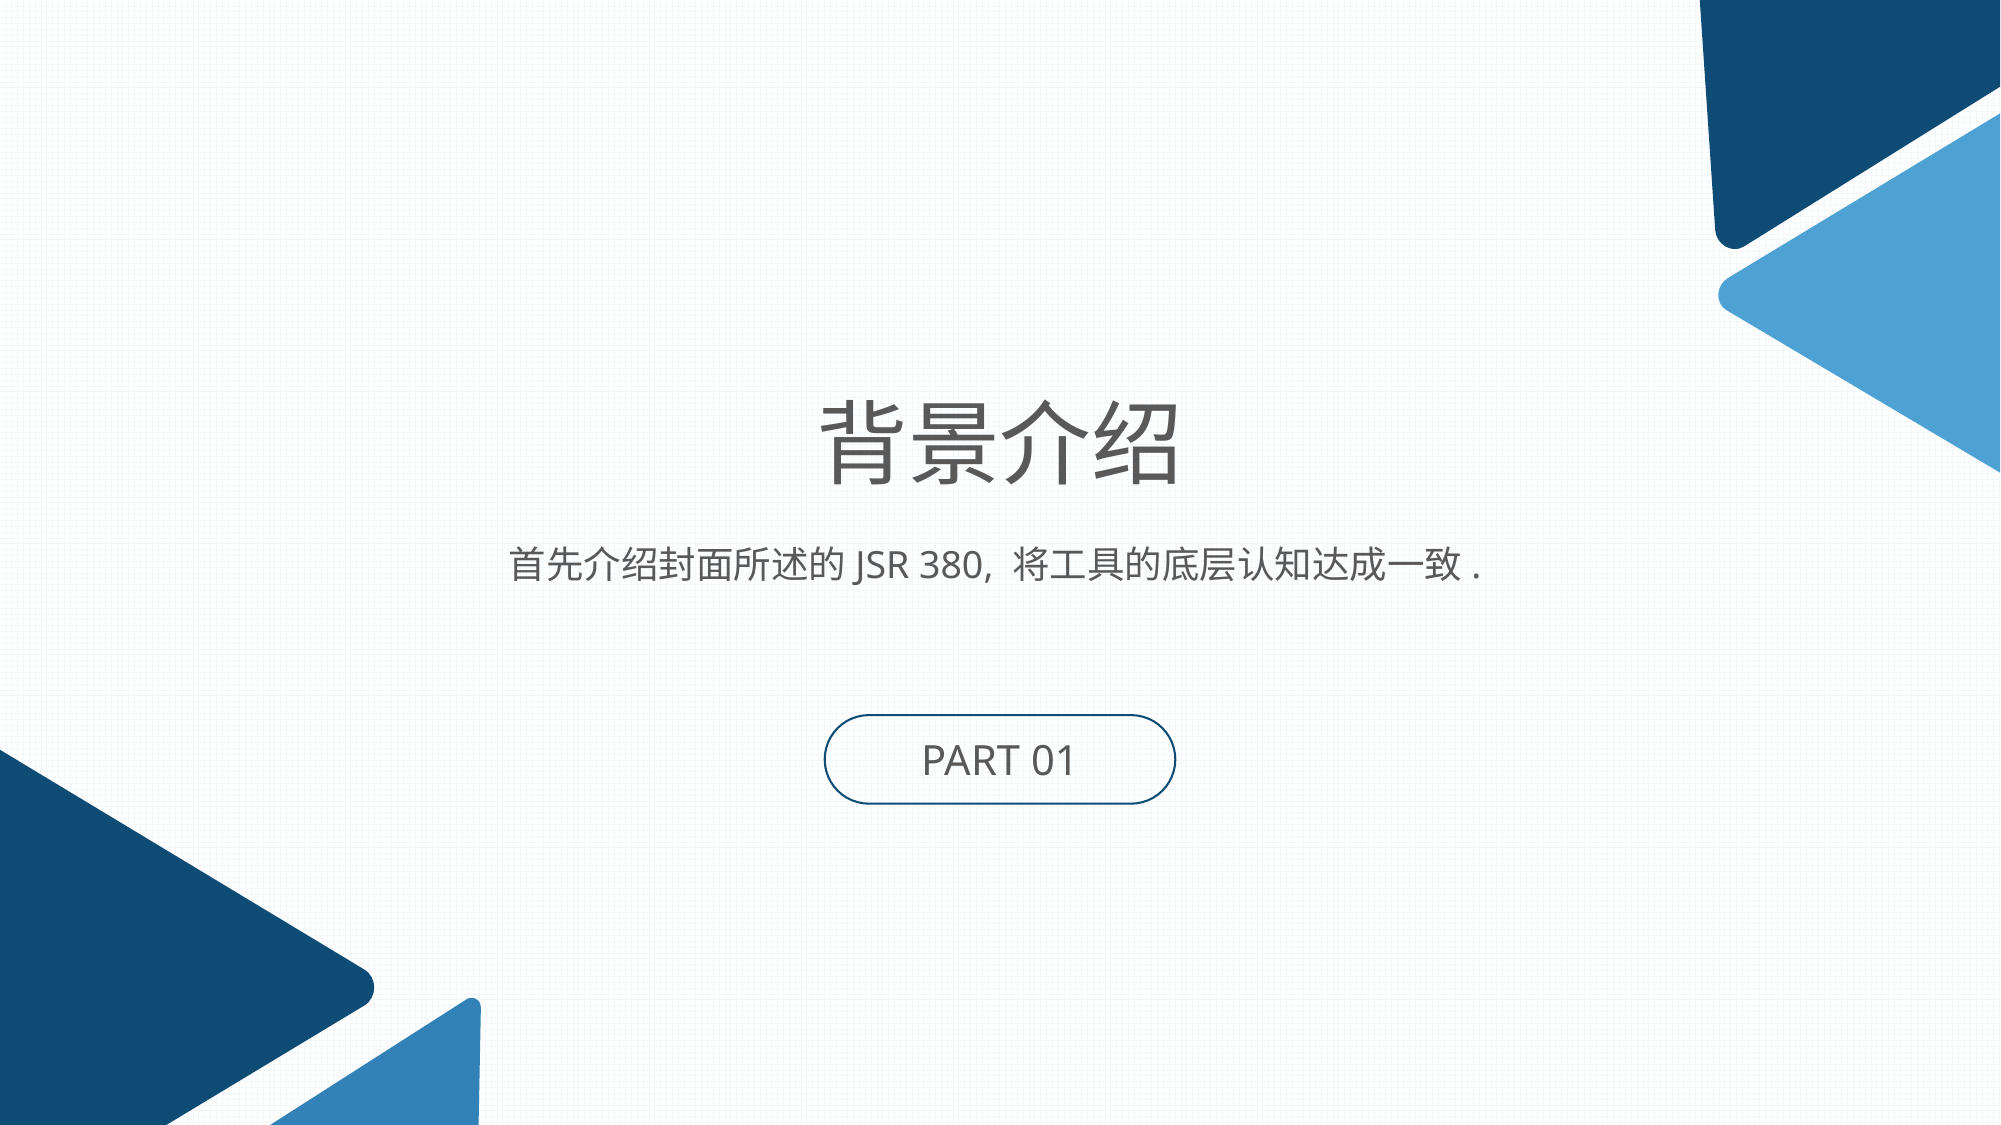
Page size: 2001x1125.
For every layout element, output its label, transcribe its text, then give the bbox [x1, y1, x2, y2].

text_box 背景介绍 [756, 378, 1244, 504]
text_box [824, 715, 1176, 804]
text_box 首先介绍封面所述的JSR 380, 将工具的底层认知达成一致. [456, 510, 1544, 593]
